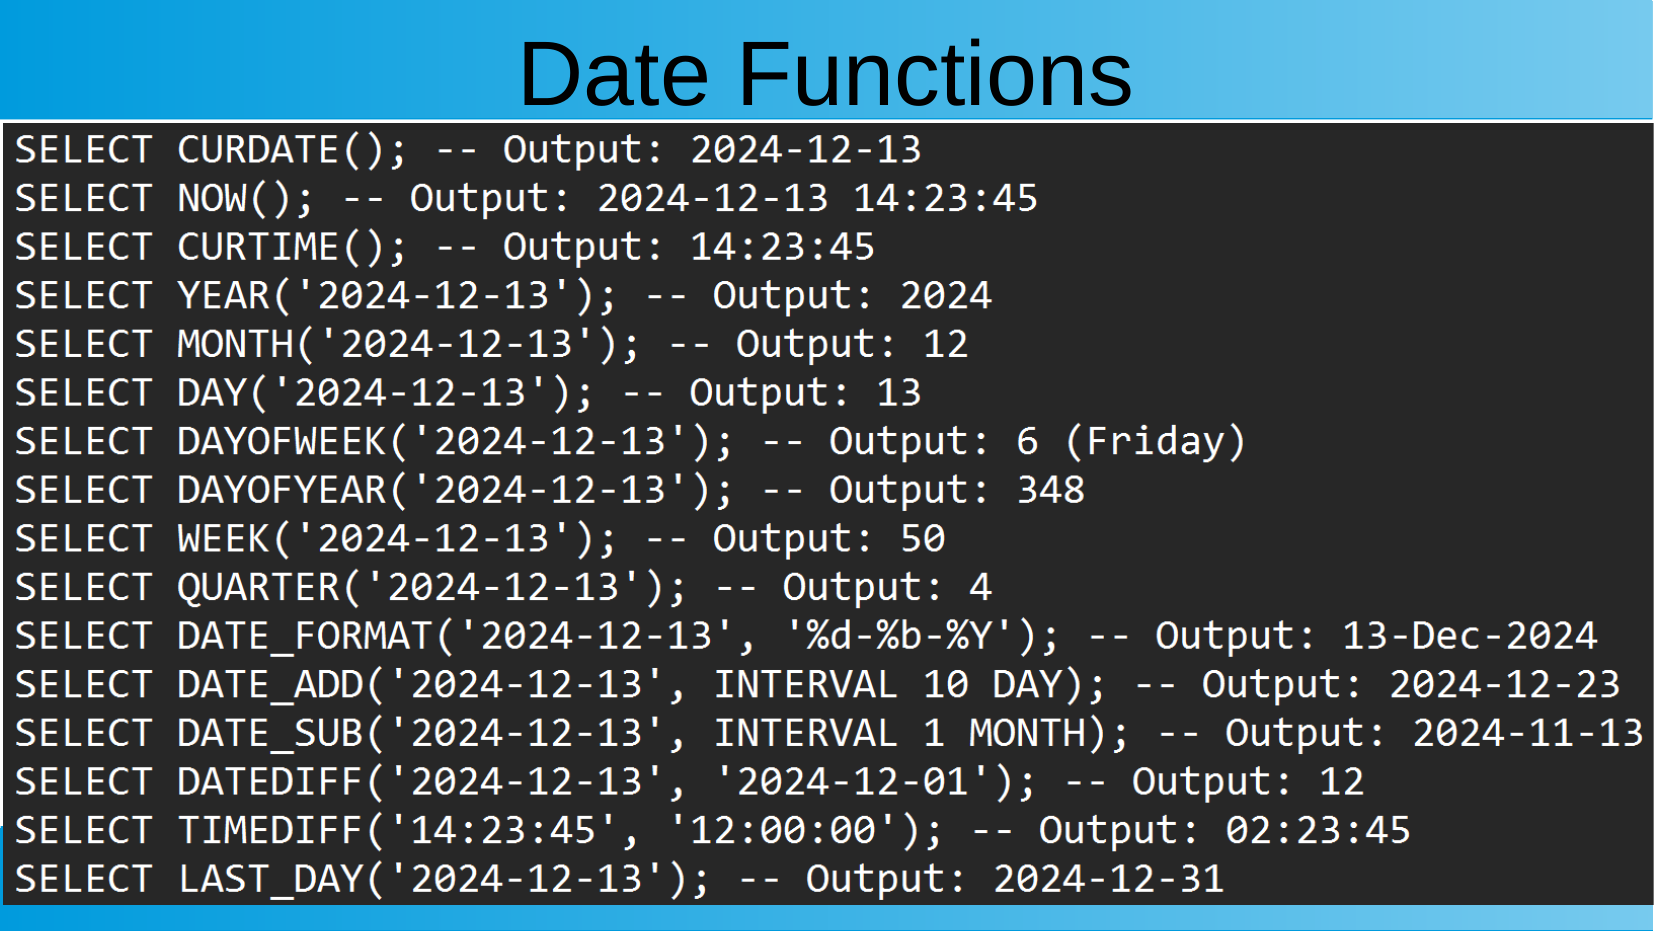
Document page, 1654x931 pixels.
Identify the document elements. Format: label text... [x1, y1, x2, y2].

picture [3, 122, 1654, 905]
title Date Functions [59, 29, 1594, 108]
